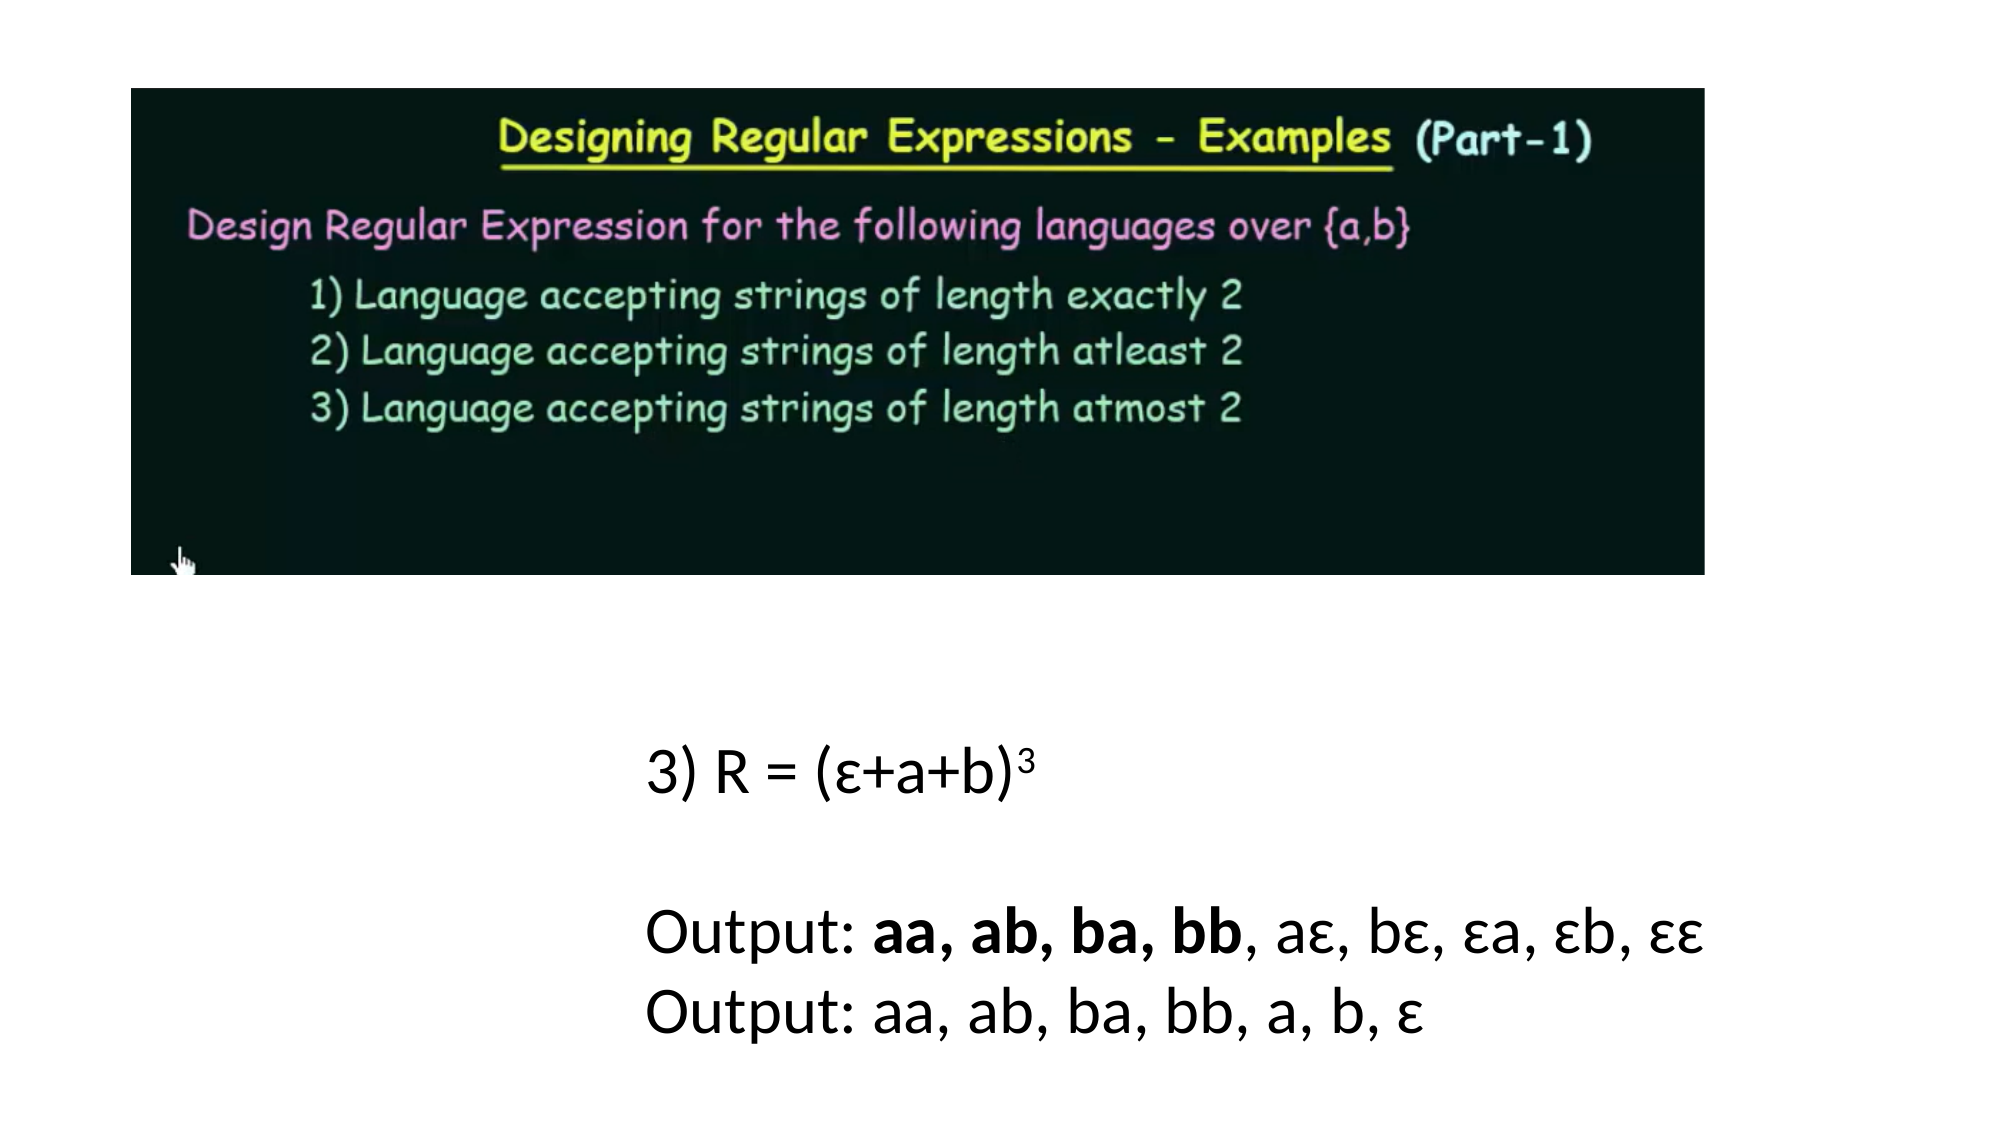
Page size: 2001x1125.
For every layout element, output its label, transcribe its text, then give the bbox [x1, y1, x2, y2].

picture [130, 88, 1705, 575]
text_box 3) R = (ɛ+a+b)3 Output: aa, ab, ba, bb, aɛ, bɛ, ɛa, ɛb, ɛɛ Output: aa, ab, ba, bb, a, b, ɛ [630, 719, 1721, 1055]
